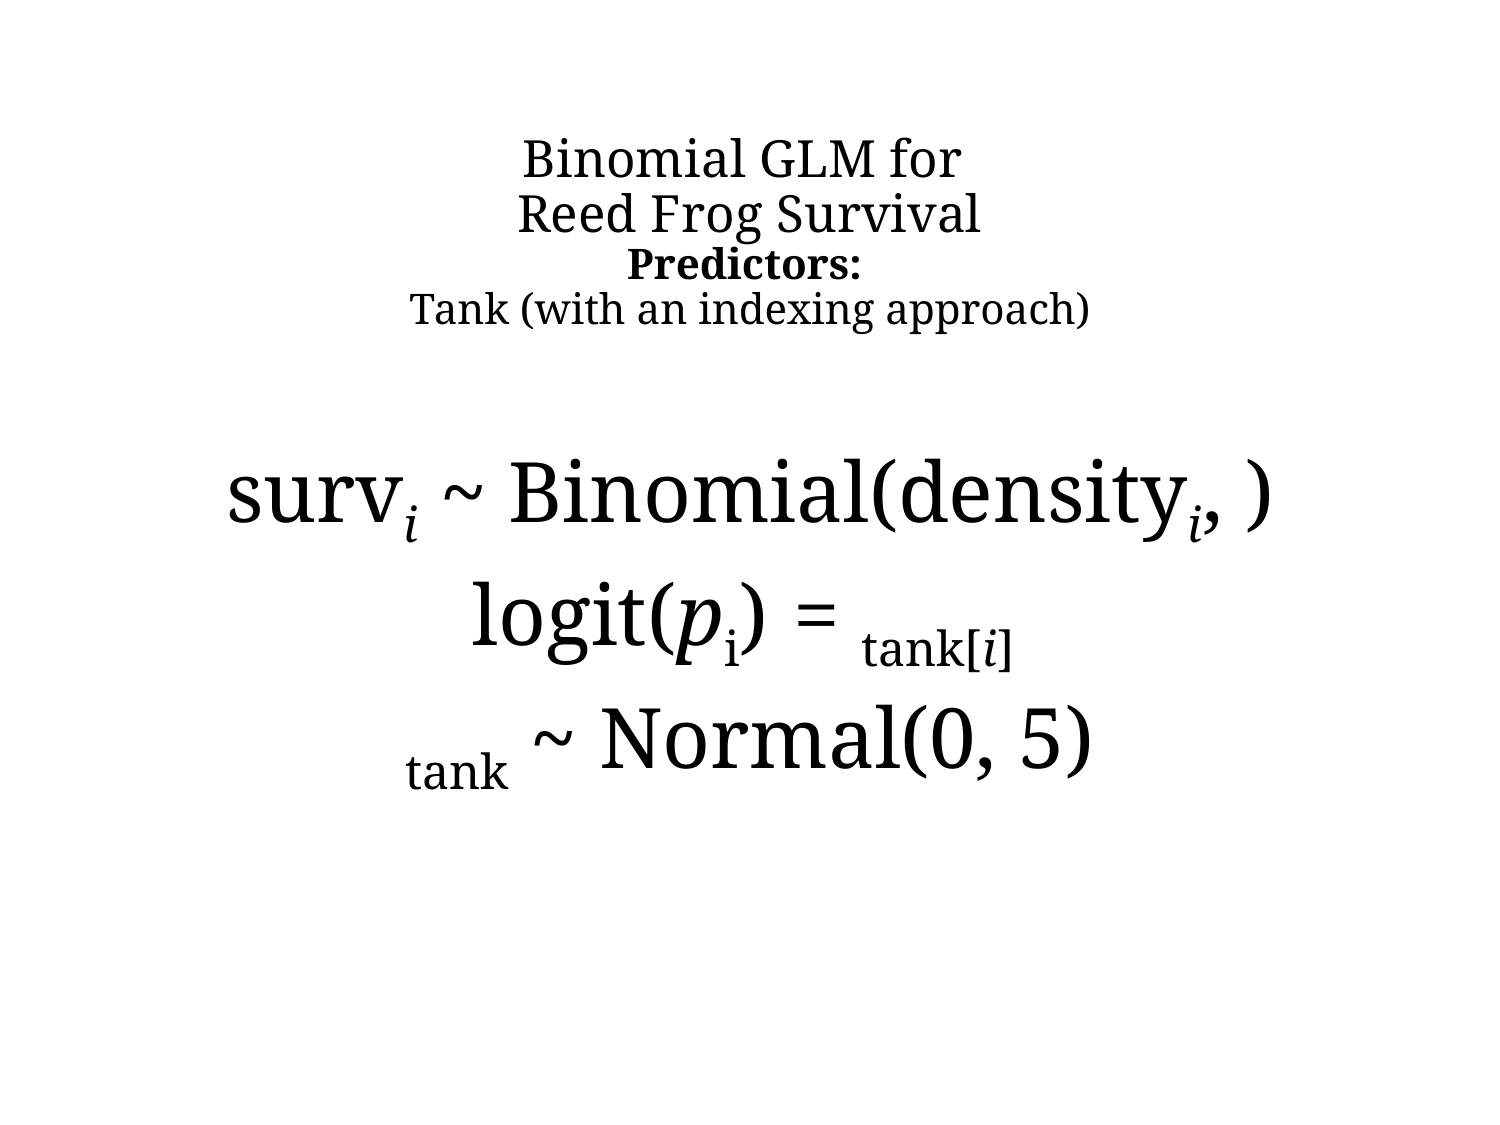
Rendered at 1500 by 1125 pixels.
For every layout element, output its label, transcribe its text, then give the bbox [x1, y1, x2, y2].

title Binomial GLM for Reed Frog Survival Predictors: Tank (with an indexing approach) [0, 124, 1500, 343]
